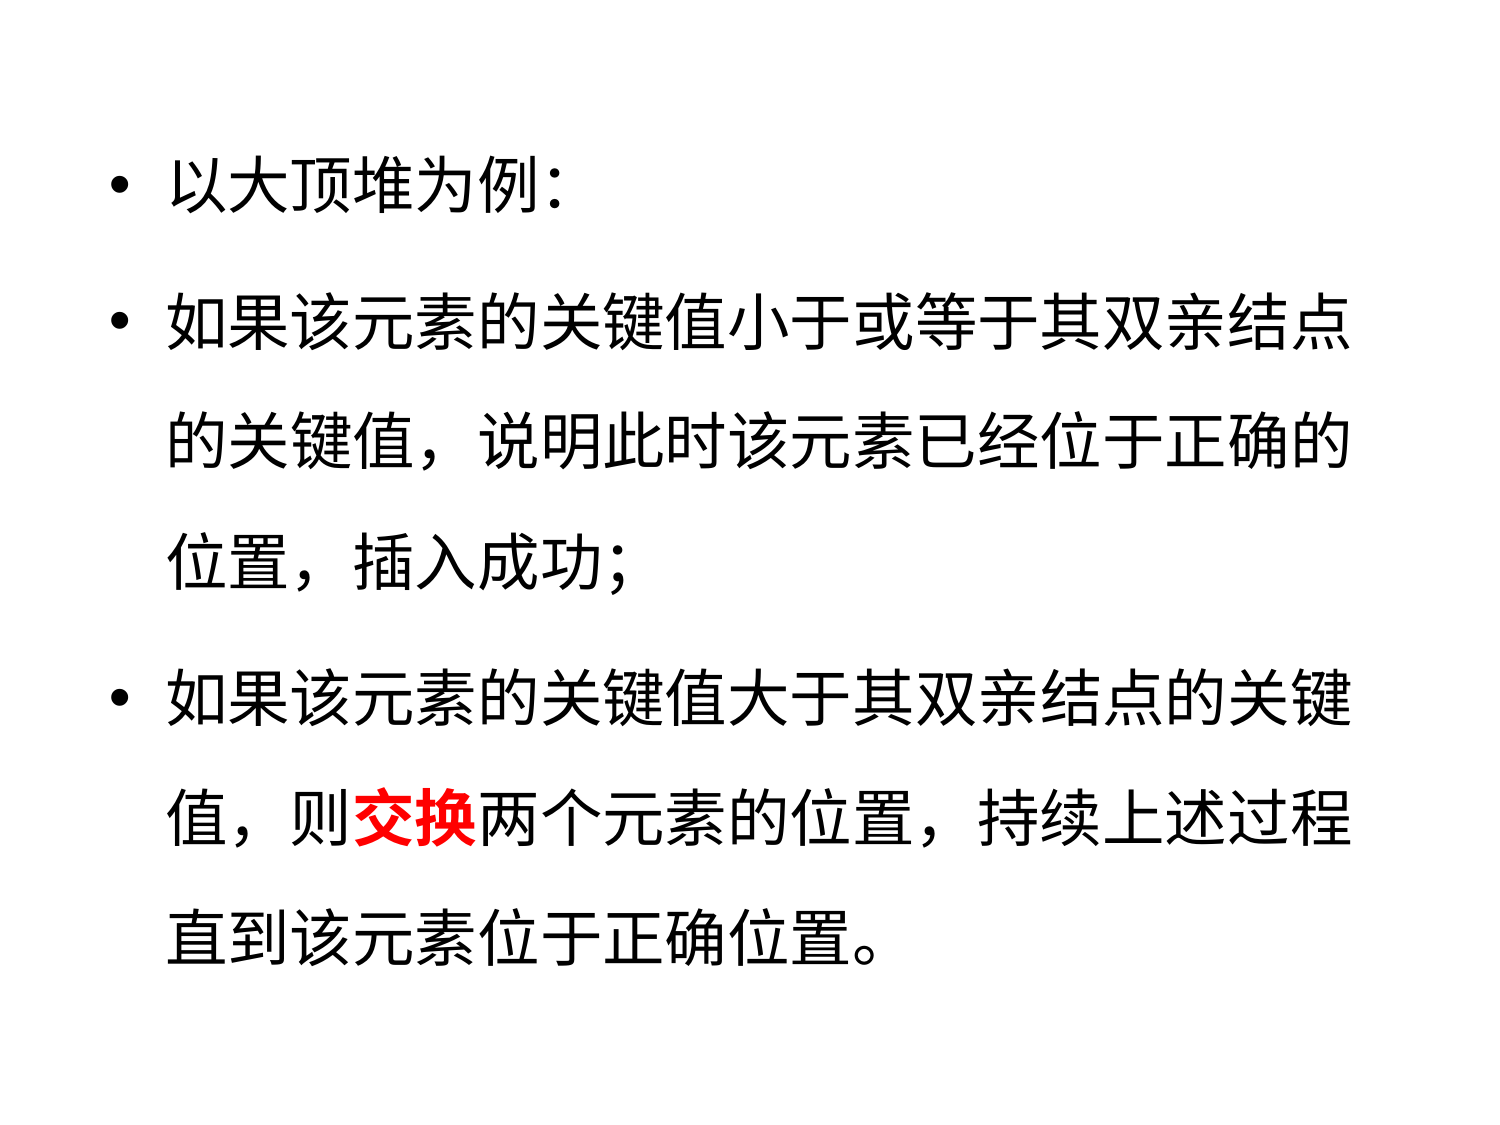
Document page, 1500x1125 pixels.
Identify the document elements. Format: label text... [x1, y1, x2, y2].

list 以大顶堆为例： 如果该元素的关键值小于或等于其双亲结点的关键值，说明此时该元素已经位于正确的位置，插入成功； 如果该元素的关键值大于其双亲结点的关键值，则交换两个元素的位置，持续上述过程直到该元素位于正确位置。 [93, 93, 1383, 1020]
